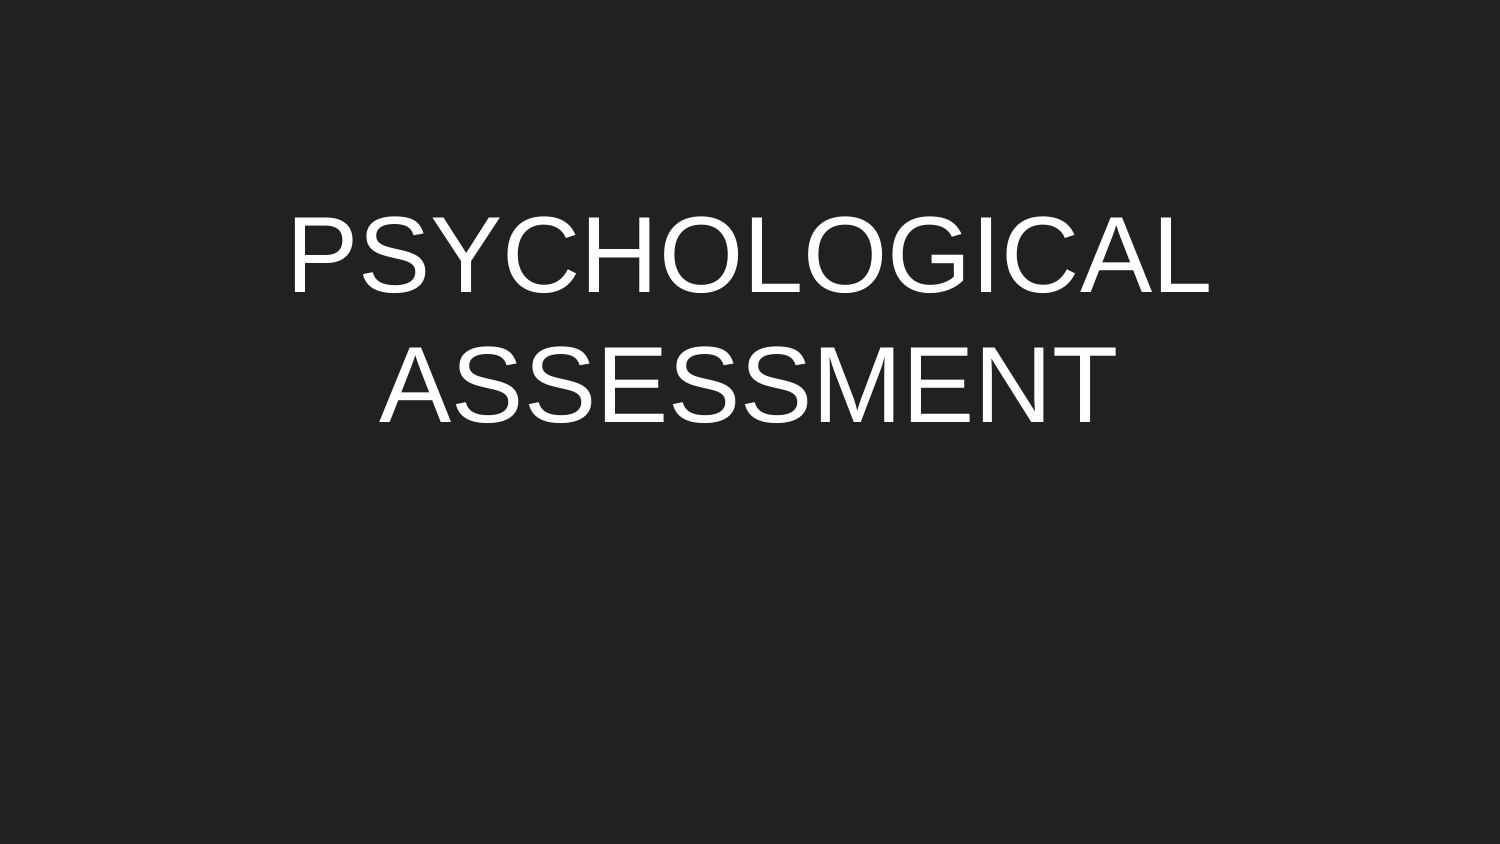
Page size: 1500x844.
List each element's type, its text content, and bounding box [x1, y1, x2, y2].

title PSYCHOLOGICAL ASSESSMENT [51, 122, 1449, 459]
